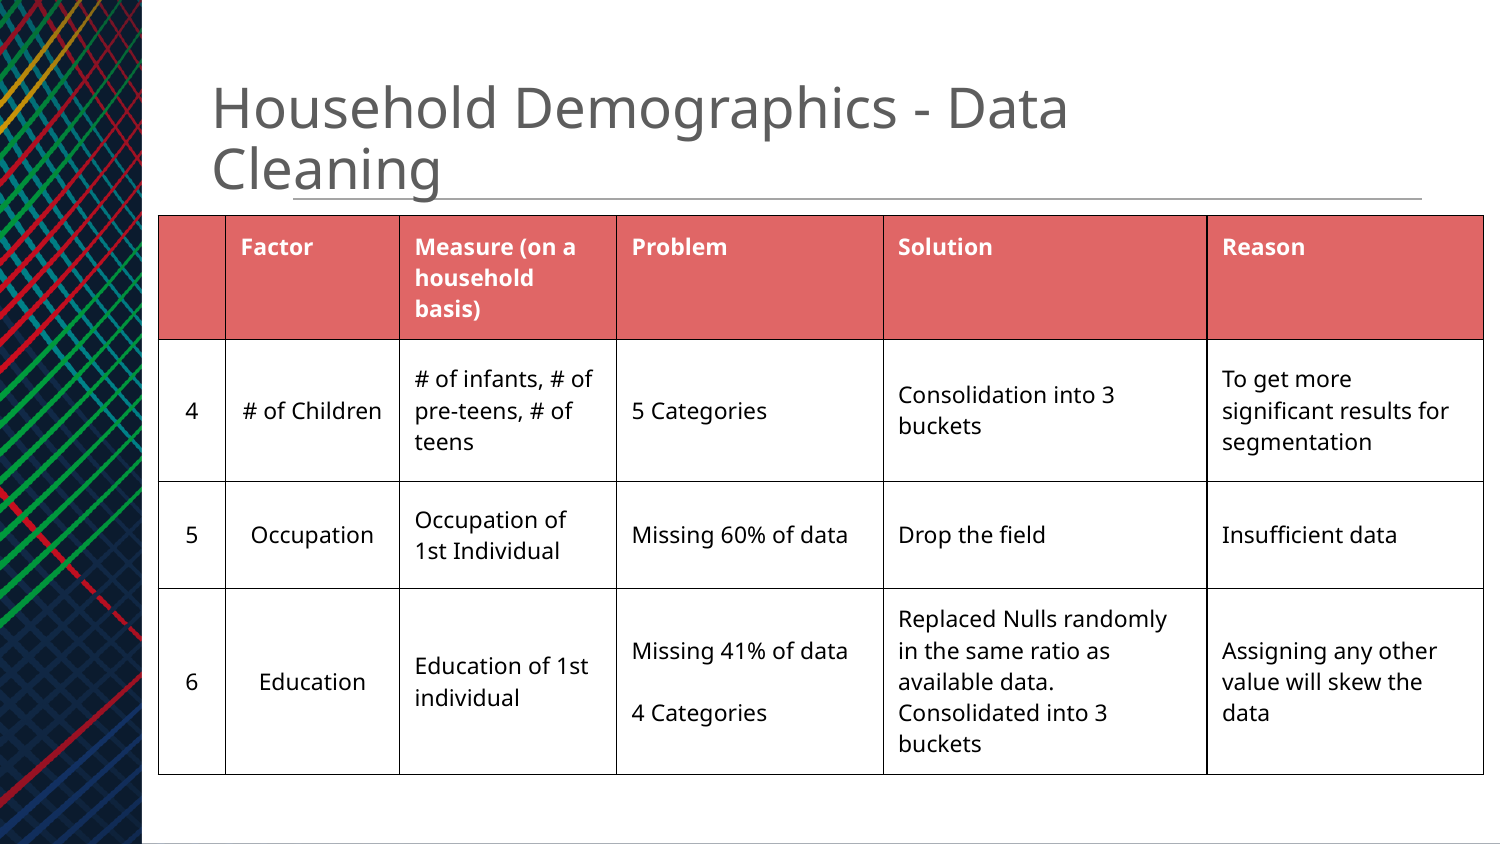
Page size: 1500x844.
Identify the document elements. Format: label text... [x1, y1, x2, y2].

table_header Factor [226, 216, 399, 339]
table_header Problem [617, 216, 883, 339]
table_cell 4 [159, 340, 225, 481]
table_cell 6 [159, 589, 225, 774]
table_cell Missing 41% of data 4 Categories [617, 589, 883, 774]
picture [0, 0, 141, 844]
table_cell Assigning any other value will skew the data [1208, 589, 1483, 774]
list Household Demographics - Data Cleaning [206, 101, 1275, 181]
table_cell Missing 60% of data [617, 482, 883, 588]
table_header Measure (on a household basis) [400, 216, 616, 339]
table_cell Consolidation into 3 buckets [884, 340, 1206, 481]
table_cell 5 [159, 482, 225, 588]
table_cell # of Children [226, 340, 399, 481]
table_header Solution [884, 216, 1206, 339]
table_cell Education of 1st individual [400, 589, 616, 774]
table_cell Replaced Nulls randomly in the same ratio as available data. Consolidated into 3 buckets [884, 589, 1206, 774]
table_cell To get more significant results for segmentation [1208, 340, 1483, 481]
table_cell Occupation of 1st Individual [400, 482, 616, 588]
table_header Reason [1208, 216, 1483, 339]
table_cell Drop the field [884, 482, 1206, 588]
table_cell Occupation [226, 482, 399, 588]
table_cell 5 Categories [617, 340, 883, 481]
table_cell # of infants, # of pre-teens, # of teens [400, 340, 616, 481]
table_header [159, 216, 225, 339]
table_cell Education [226, 589, 399, 774]
table_cell Insufficient data [1208, 482, 1483, 588]
